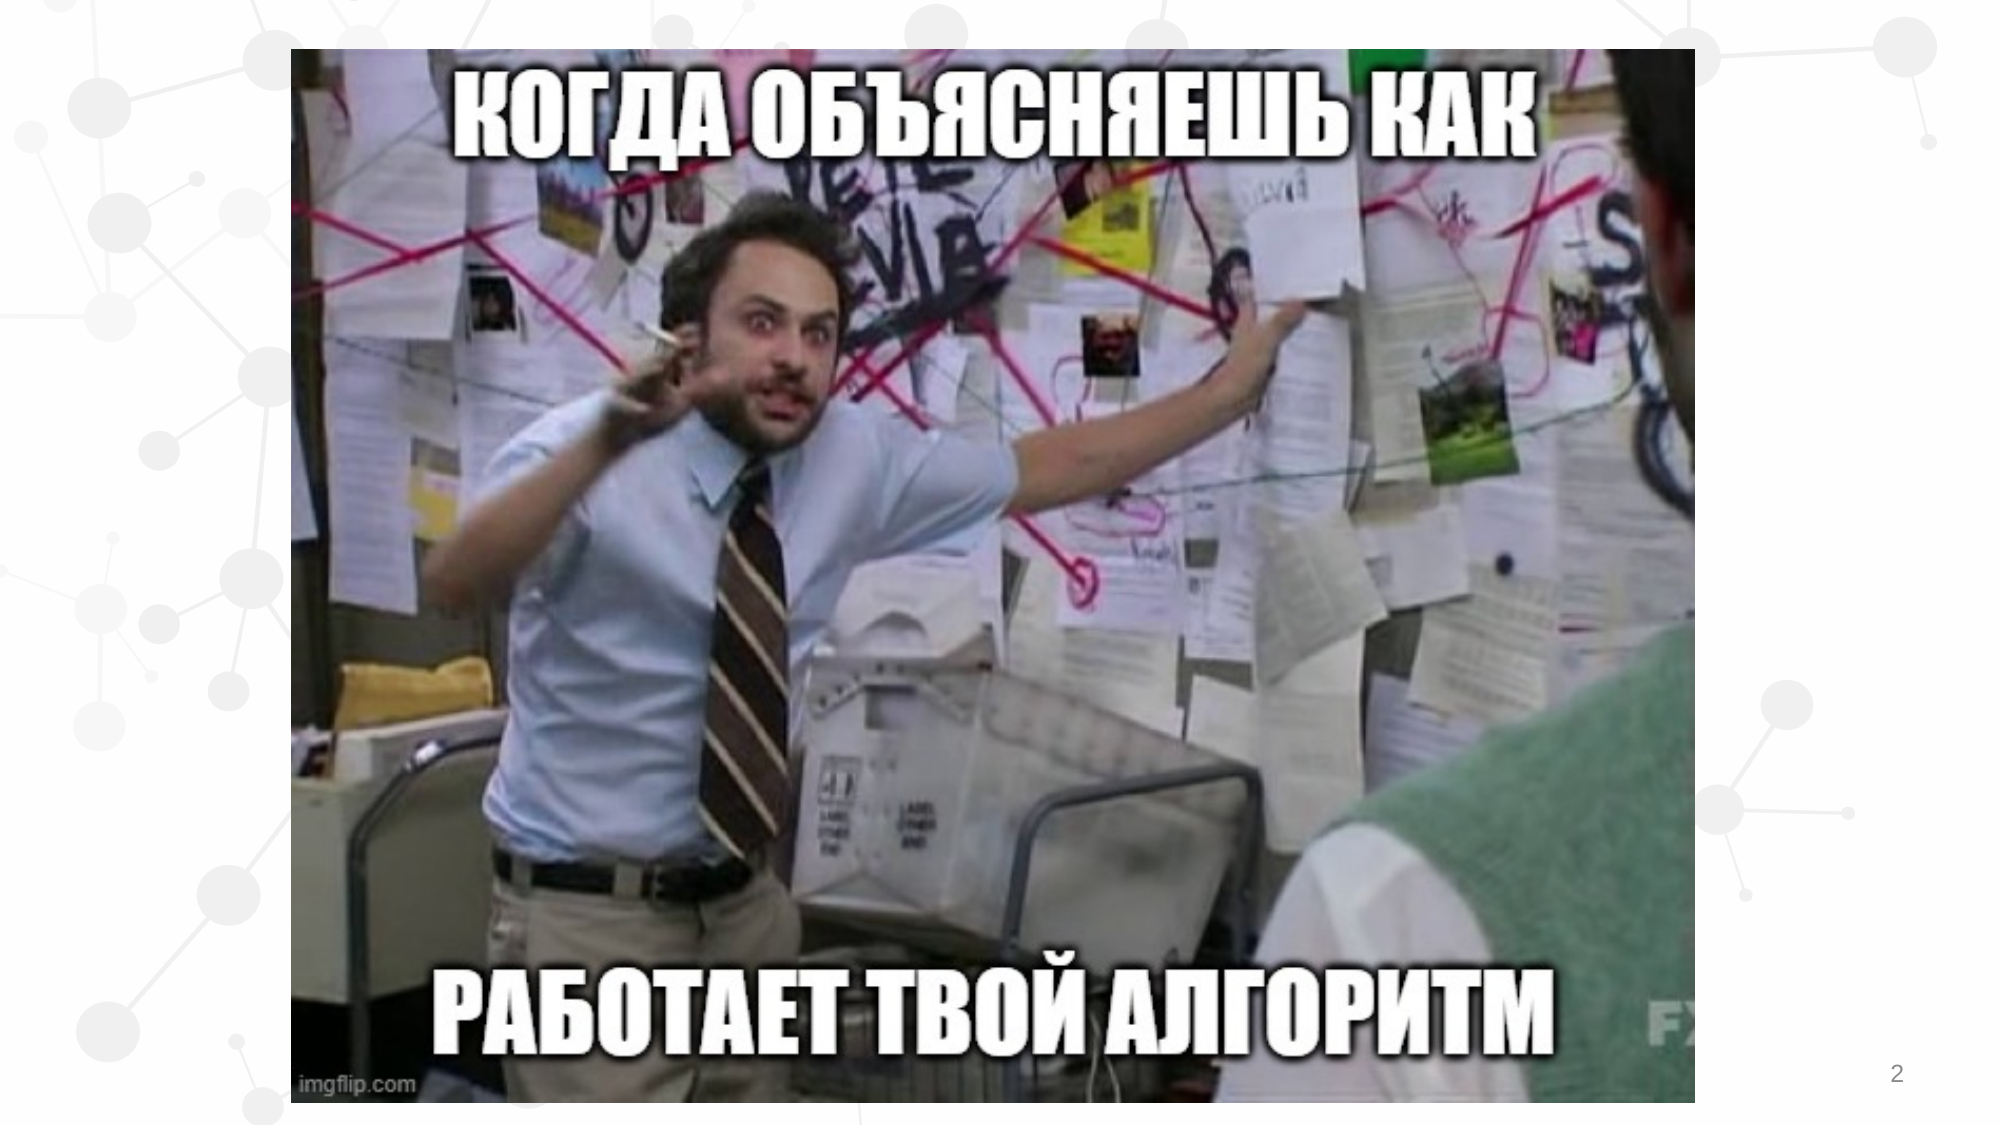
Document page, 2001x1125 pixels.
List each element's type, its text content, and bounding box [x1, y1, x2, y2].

picture [0, 0, 2001, 1125]
slide_number 2 [1724, 1042, 1920, 1103]
